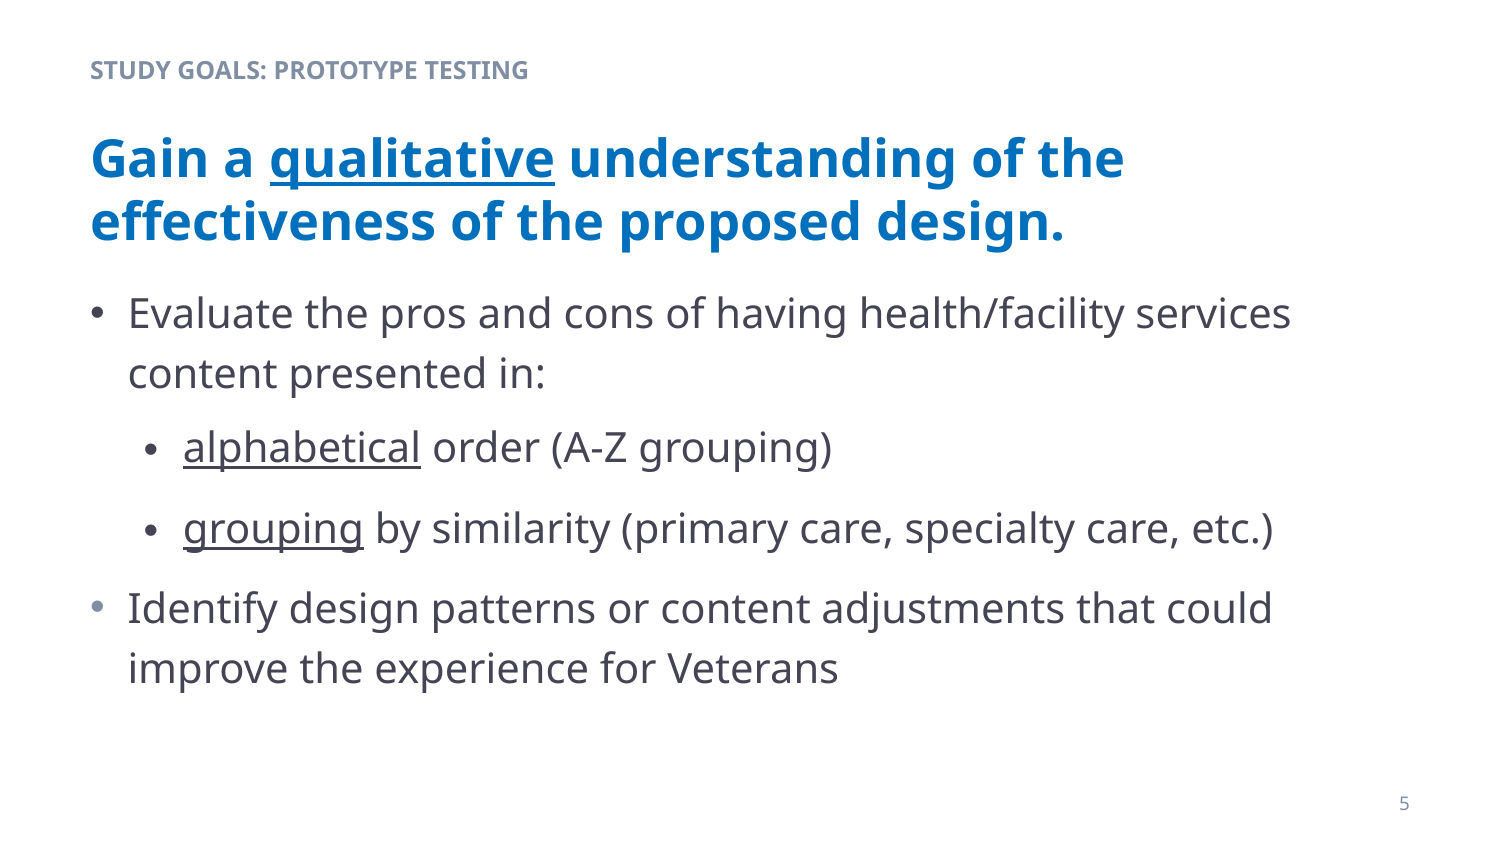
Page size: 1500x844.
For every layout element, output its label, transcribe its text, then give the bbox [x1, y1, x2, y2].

slide_number 5 [1312, 782, 1425, 827]
list Evaluate the pros and cons of having health/facility services content presented in: alphabetical order (A-Z grouping) grouping by similarity (primary care, specialty care, etc.) Identify design patterns or content adjustments that could improve the experience for Veterans [75, 269, 1313, 760]
title Gain a qualitative understanding of the effectiveness of the proposed design. [75, 117, 1350, 270]
list STUDY GOALS: PROTOTYPE TESTING [75, 40, 1313, 85]
